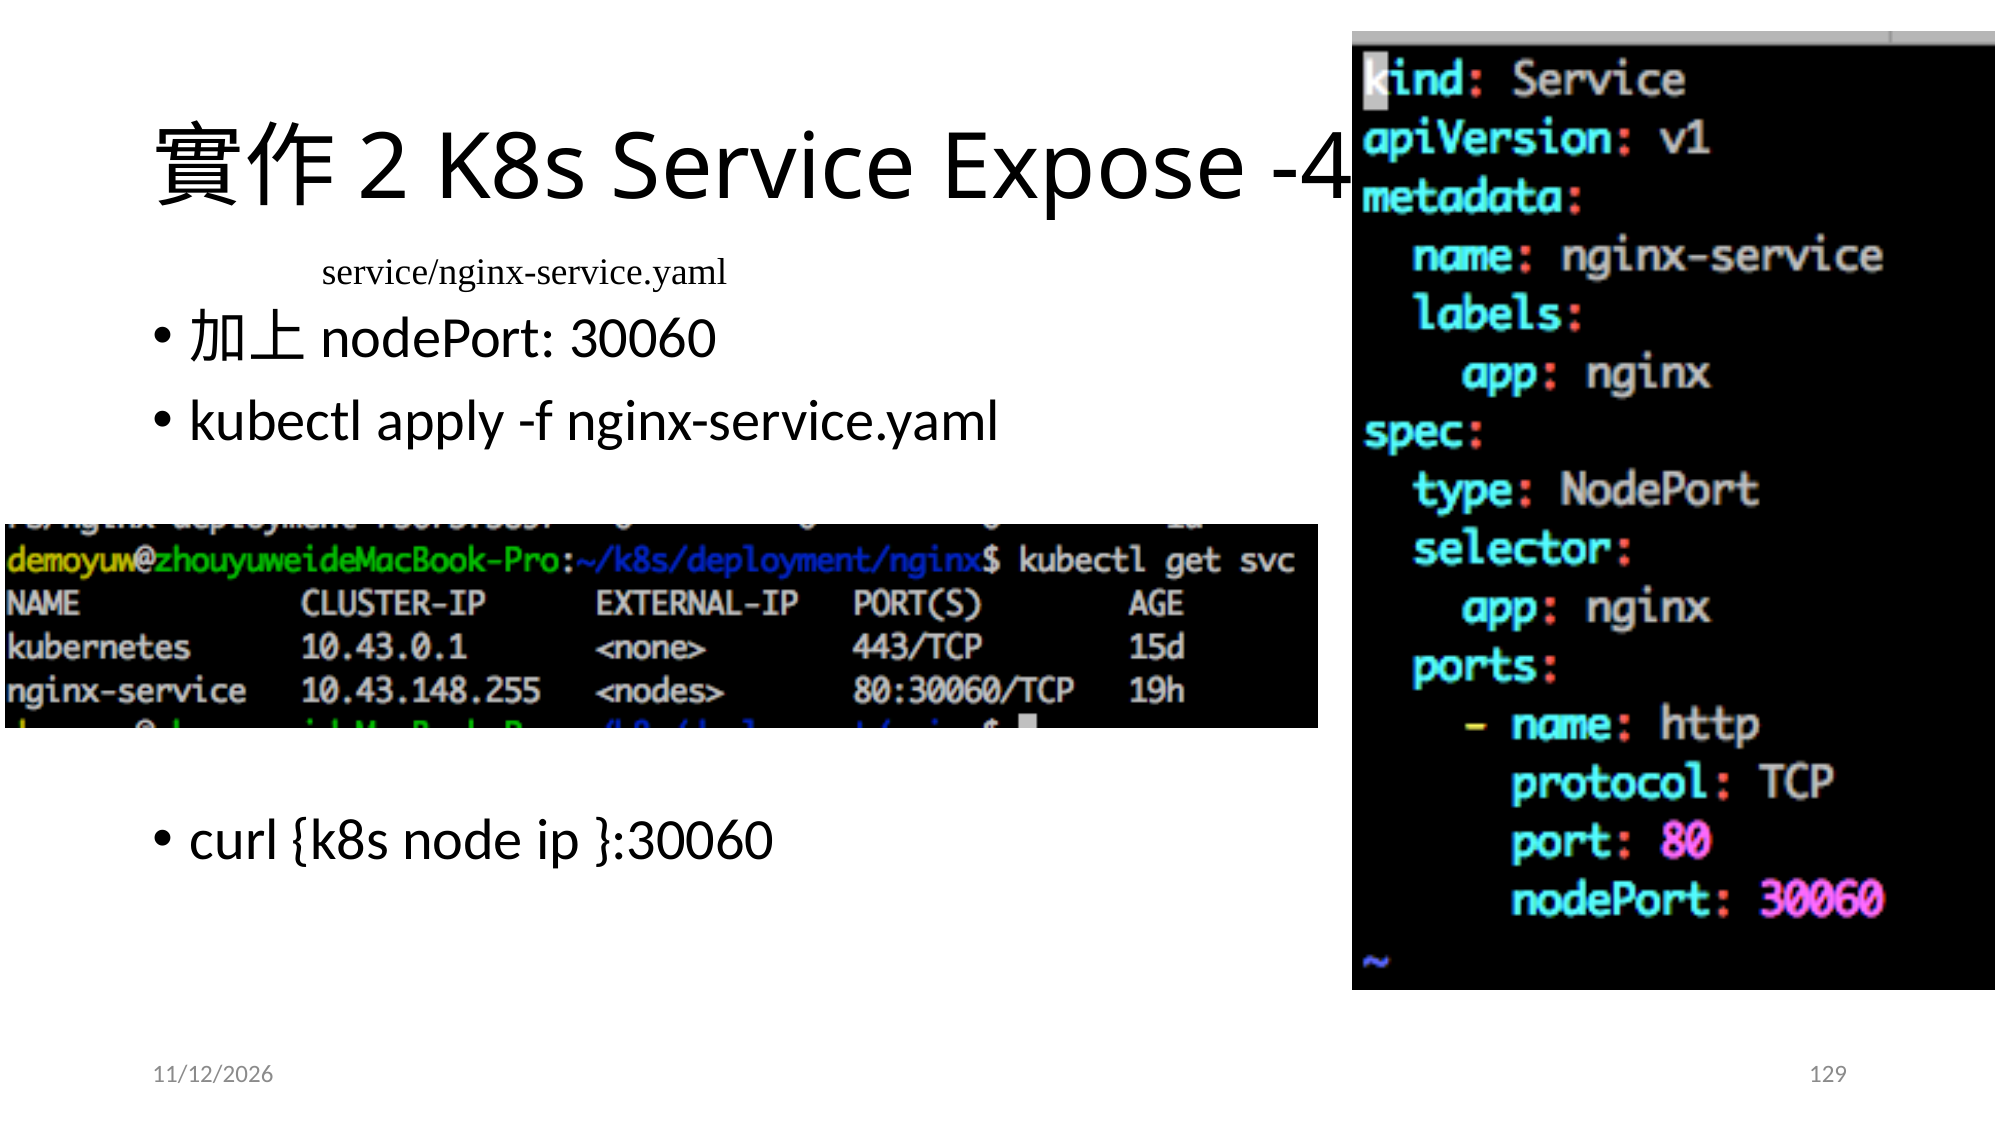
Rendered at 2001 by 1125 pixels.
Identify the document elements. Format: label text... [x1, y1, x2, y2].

slide_number 129 [1412, 1042, 1863, 1103]
title 實作2 K8s Service Expose -4 [137, 59, 1352, 278]
picture [1352, 31, 1995, 990]
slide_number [137, 1042, 588, 1103]
picture [5, 524, 1318, 728]
list 加上nodePort: 30060 kubectl apply -f nginx-service.yaml curl {k8s node ip }:30060 [137, 299, 1863, 1014]
text_box service/nginx-service.yaml [307, 239, 743, 300]
